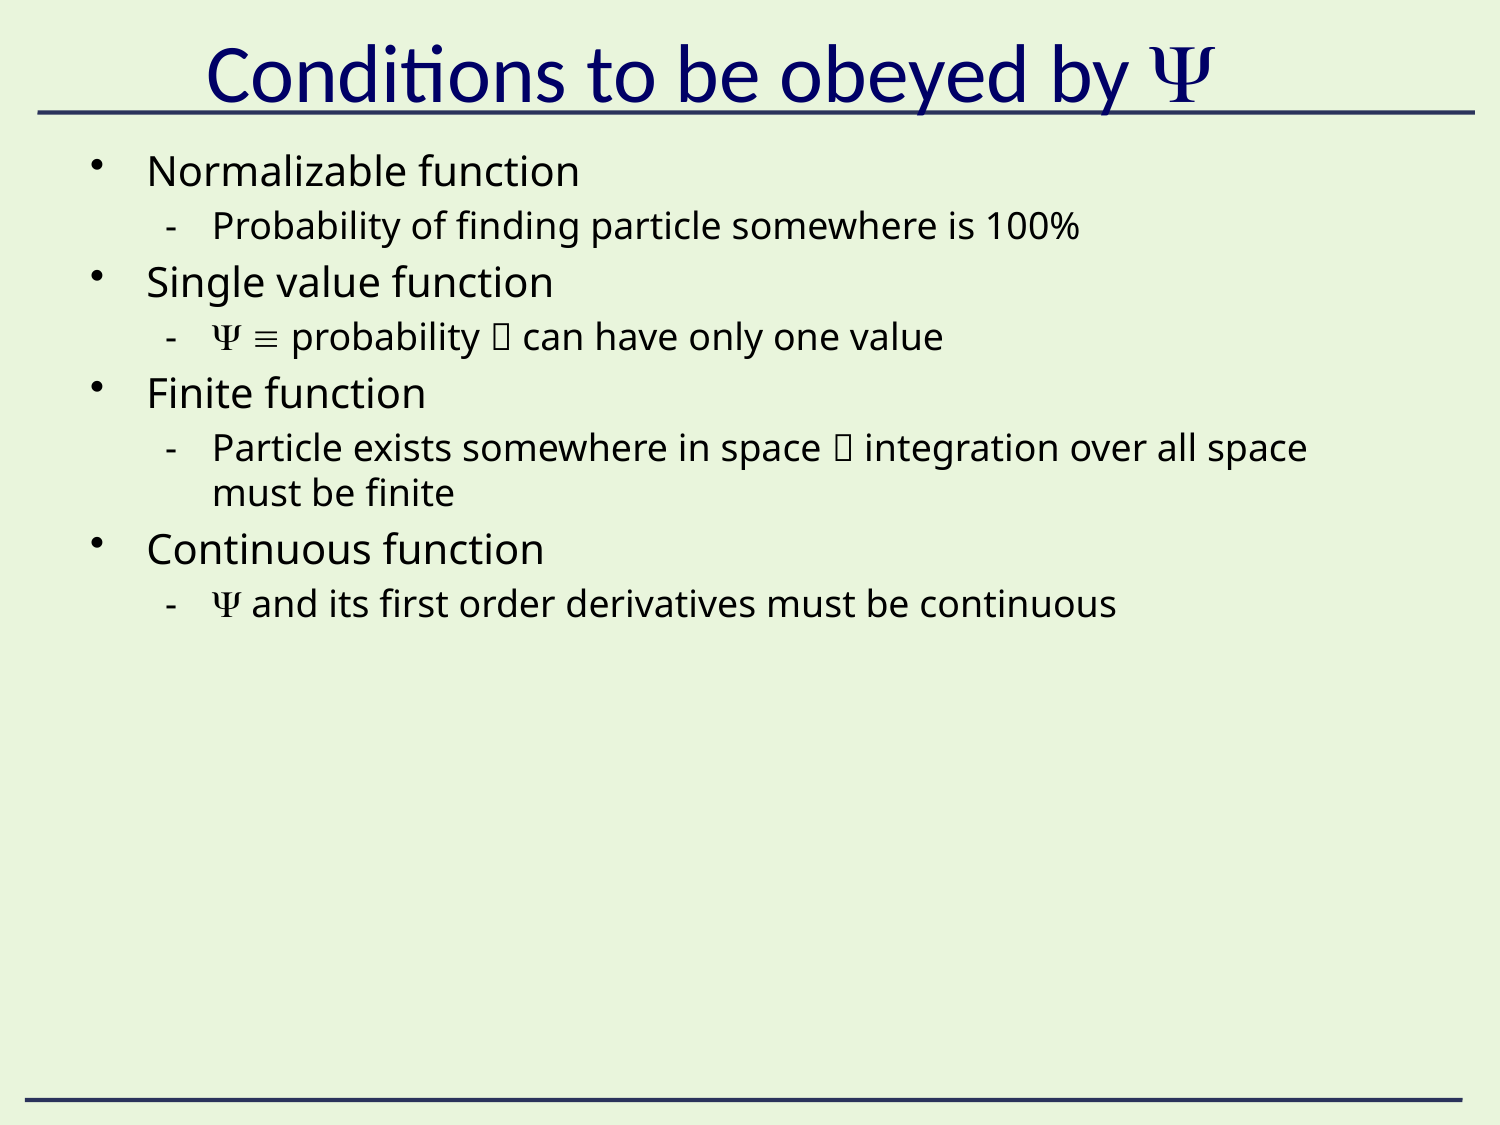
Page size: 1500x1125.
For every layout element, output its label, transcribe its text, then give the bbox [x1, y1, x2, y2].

title Conditions to be obeyed by  [74, 24, 1348, 113]
list Normalizable function Probability of finding particle somewhere is 100% Single value function   probability  can have only one value Finite function Particle exists somewhere in space  integration over all space must be finite Continuous function  and its first order derivatives must be continuous [74, 137, 1351, 656]
